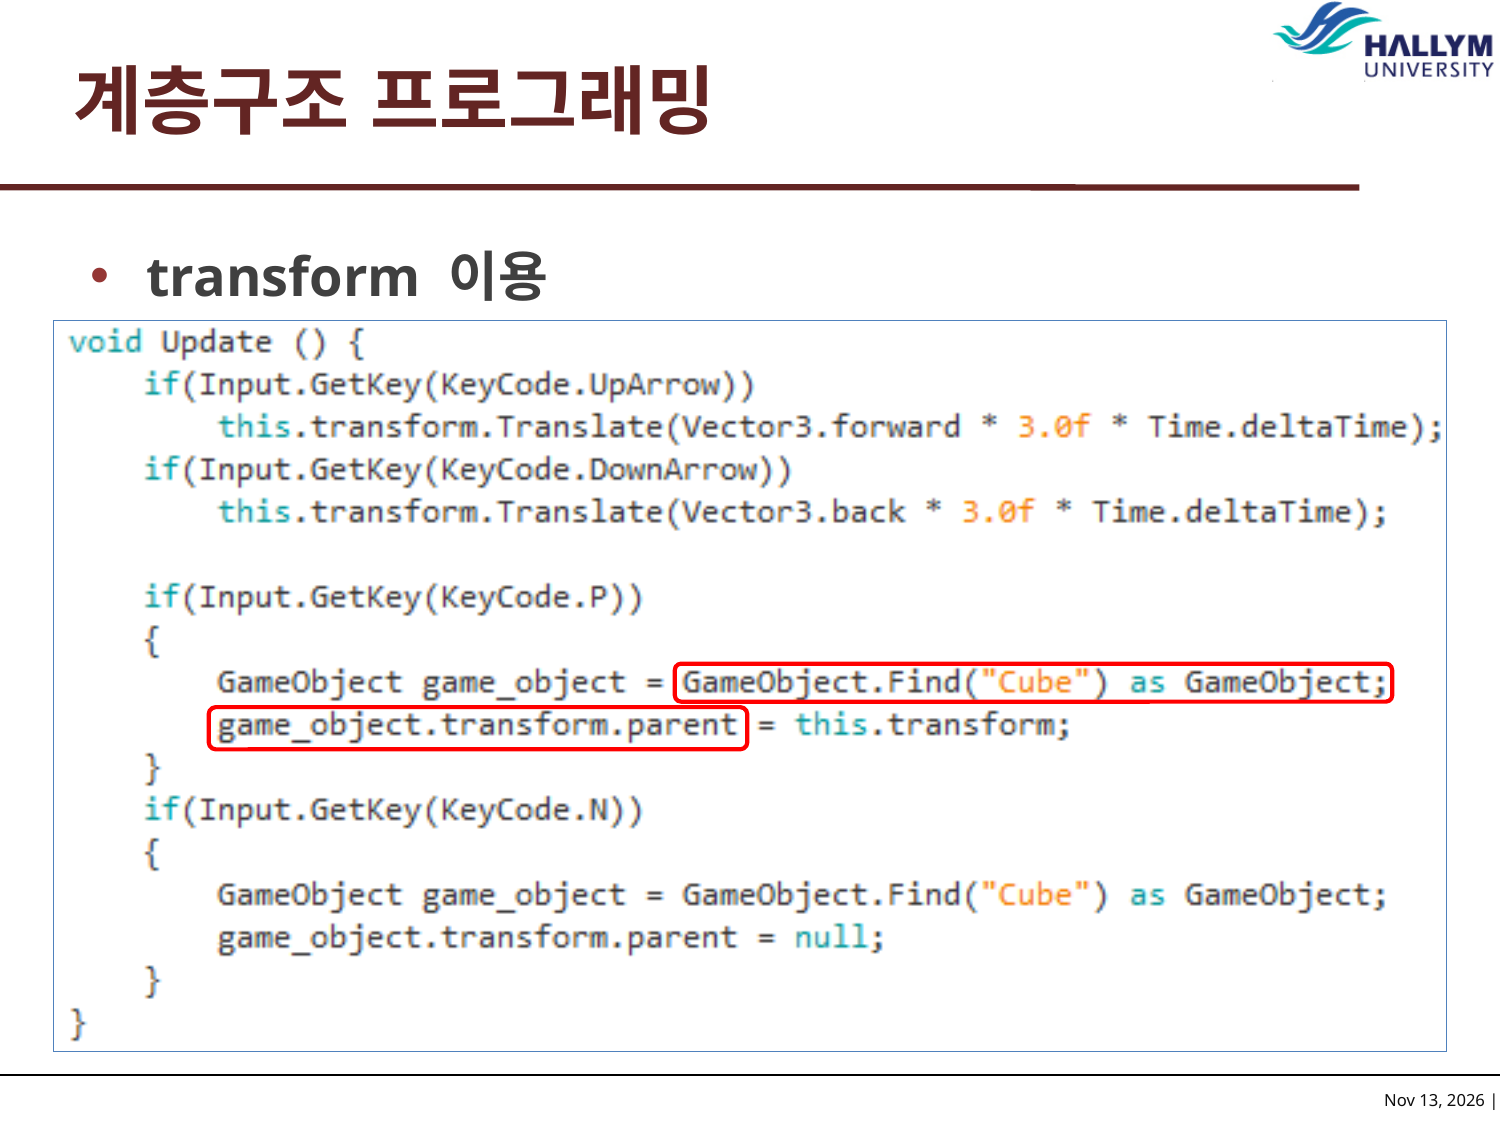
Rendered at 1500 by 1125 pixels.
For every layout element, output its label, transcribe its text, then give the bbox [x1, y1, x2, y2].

title 계층구조 프로그래밍 [44, 33, 1395, 164]
picture [1269, 0, 1500, 82]
list transform 이용 [75, 234, 1425, 318]
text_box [52, 320, 1448, 1052]
